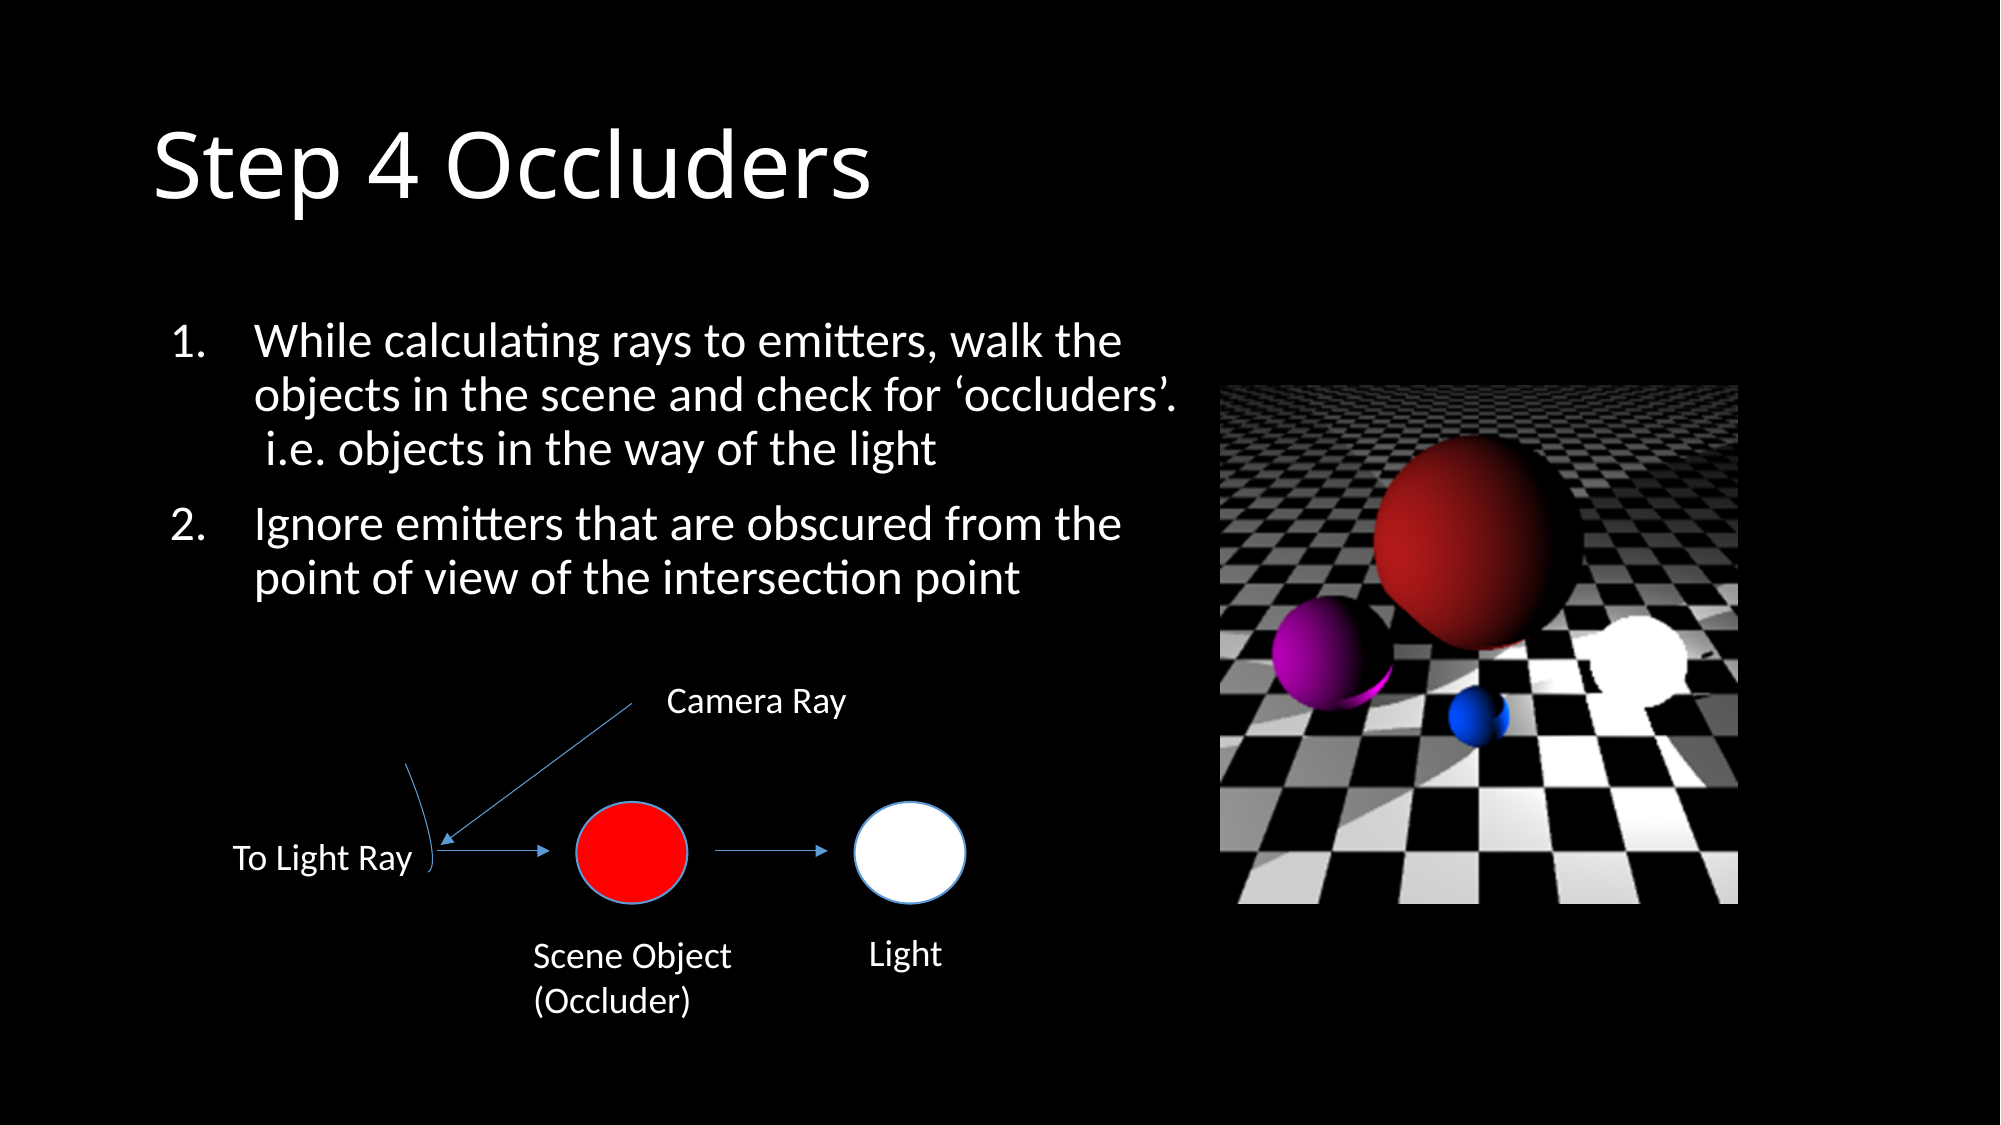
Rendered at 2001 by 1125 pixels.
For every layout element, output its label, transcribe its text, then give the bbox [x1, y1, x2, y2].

list While calculating rays to emitters, walk the objects in the scene and check for ‘occluders’. i.e. objects in the way of the light Ignore emitters that are obscured from the point of view of the intersection point [154, 307, 1194, 1022]
text_box To Light Ray [217, 825, 428, 975]
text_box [440, 703, 632, 845]
text_box [853, 800, 967, 905]
text_box Light [854, 921, 1002, 981]
picture [1220, 385, 1738, 904]
text_box [385, 763, 433, 873]
title Step 4 Occluders [137, 59, 1863, 278]
text_box Scene Object (Occluder) [518, 923, 806, 1029]
text_box [575, 800, 689, 905]
text_box Camera Ray [652, 668, 862, 818]
